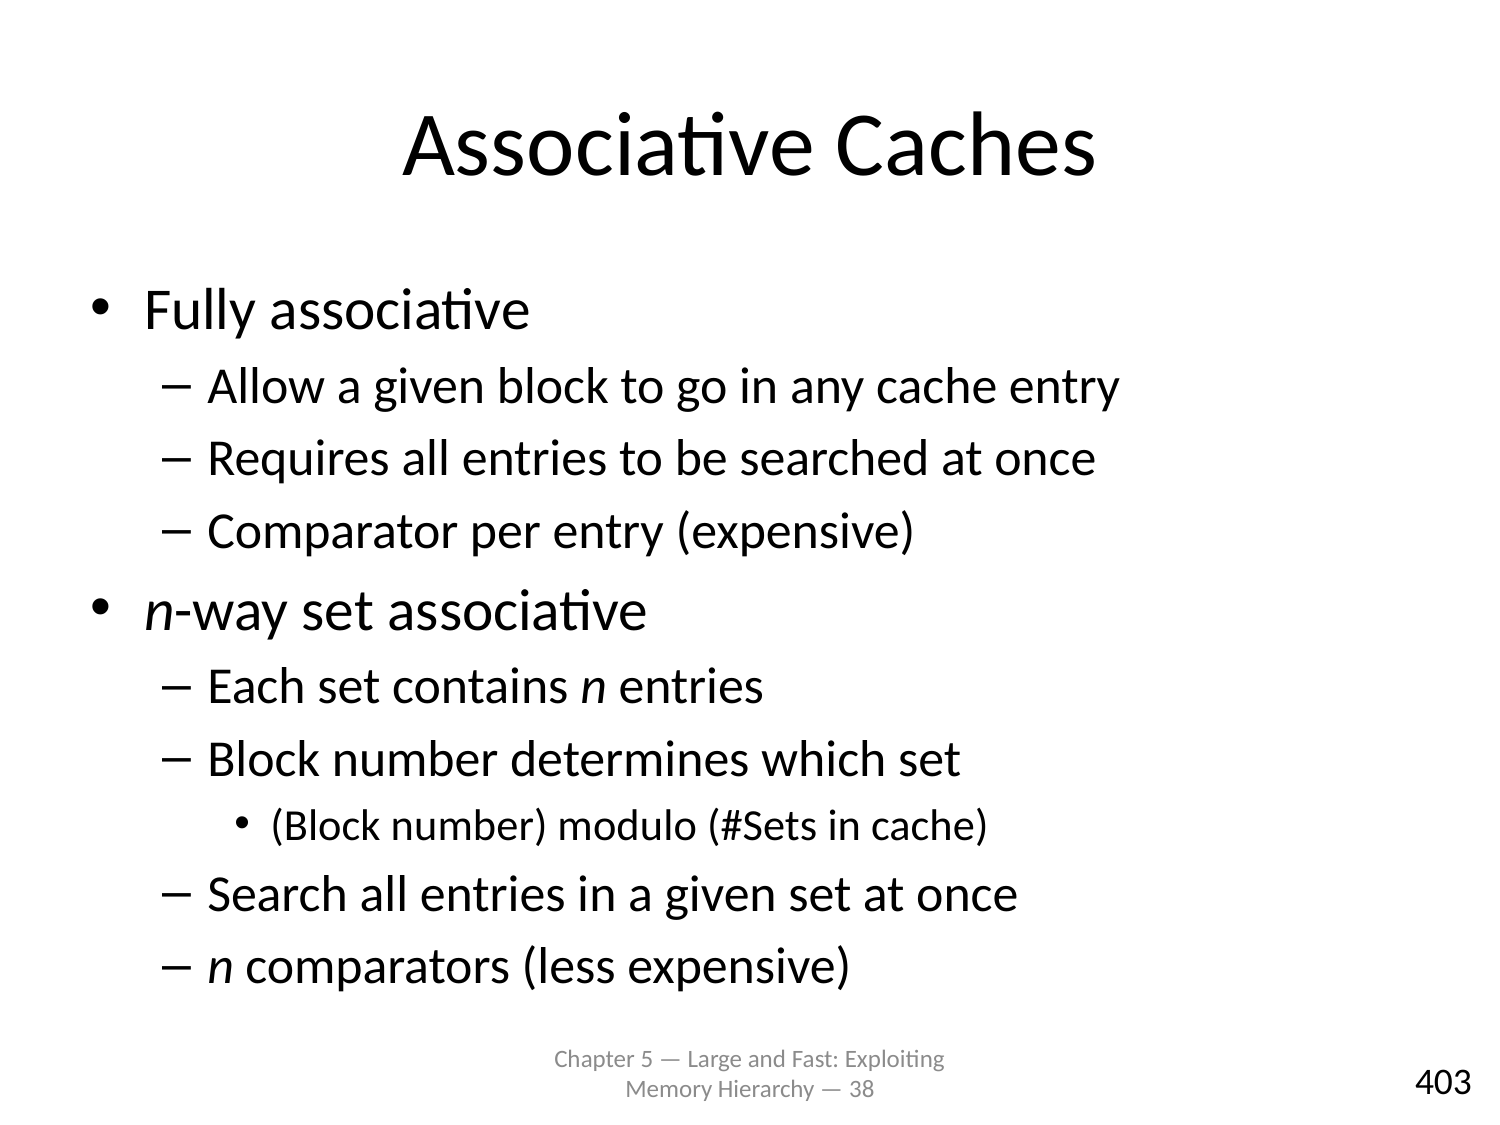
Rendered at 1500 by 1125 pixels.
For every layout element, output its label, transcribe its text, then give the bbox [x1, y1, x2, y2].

footer Chapter 5 — Large and Fast: Exploiting Memory Hierarchy — 38 [512, 1042, 988, 1103]
text_box 403 [1400, 1049, 1487, 1110]
list Fully associative Allow a given block to go in any cache entry Requires all entries to be searched at once Comparator per entry (expensive) n-way set associative Each set contains n entries Block number determines which set (Block number) modulo (#Sets in cache) Search all entries in a given set at once n comparators (less expensive) [75, 262, 1425, 1005]
title Associative Caches [75, 45, 1425, 233]
